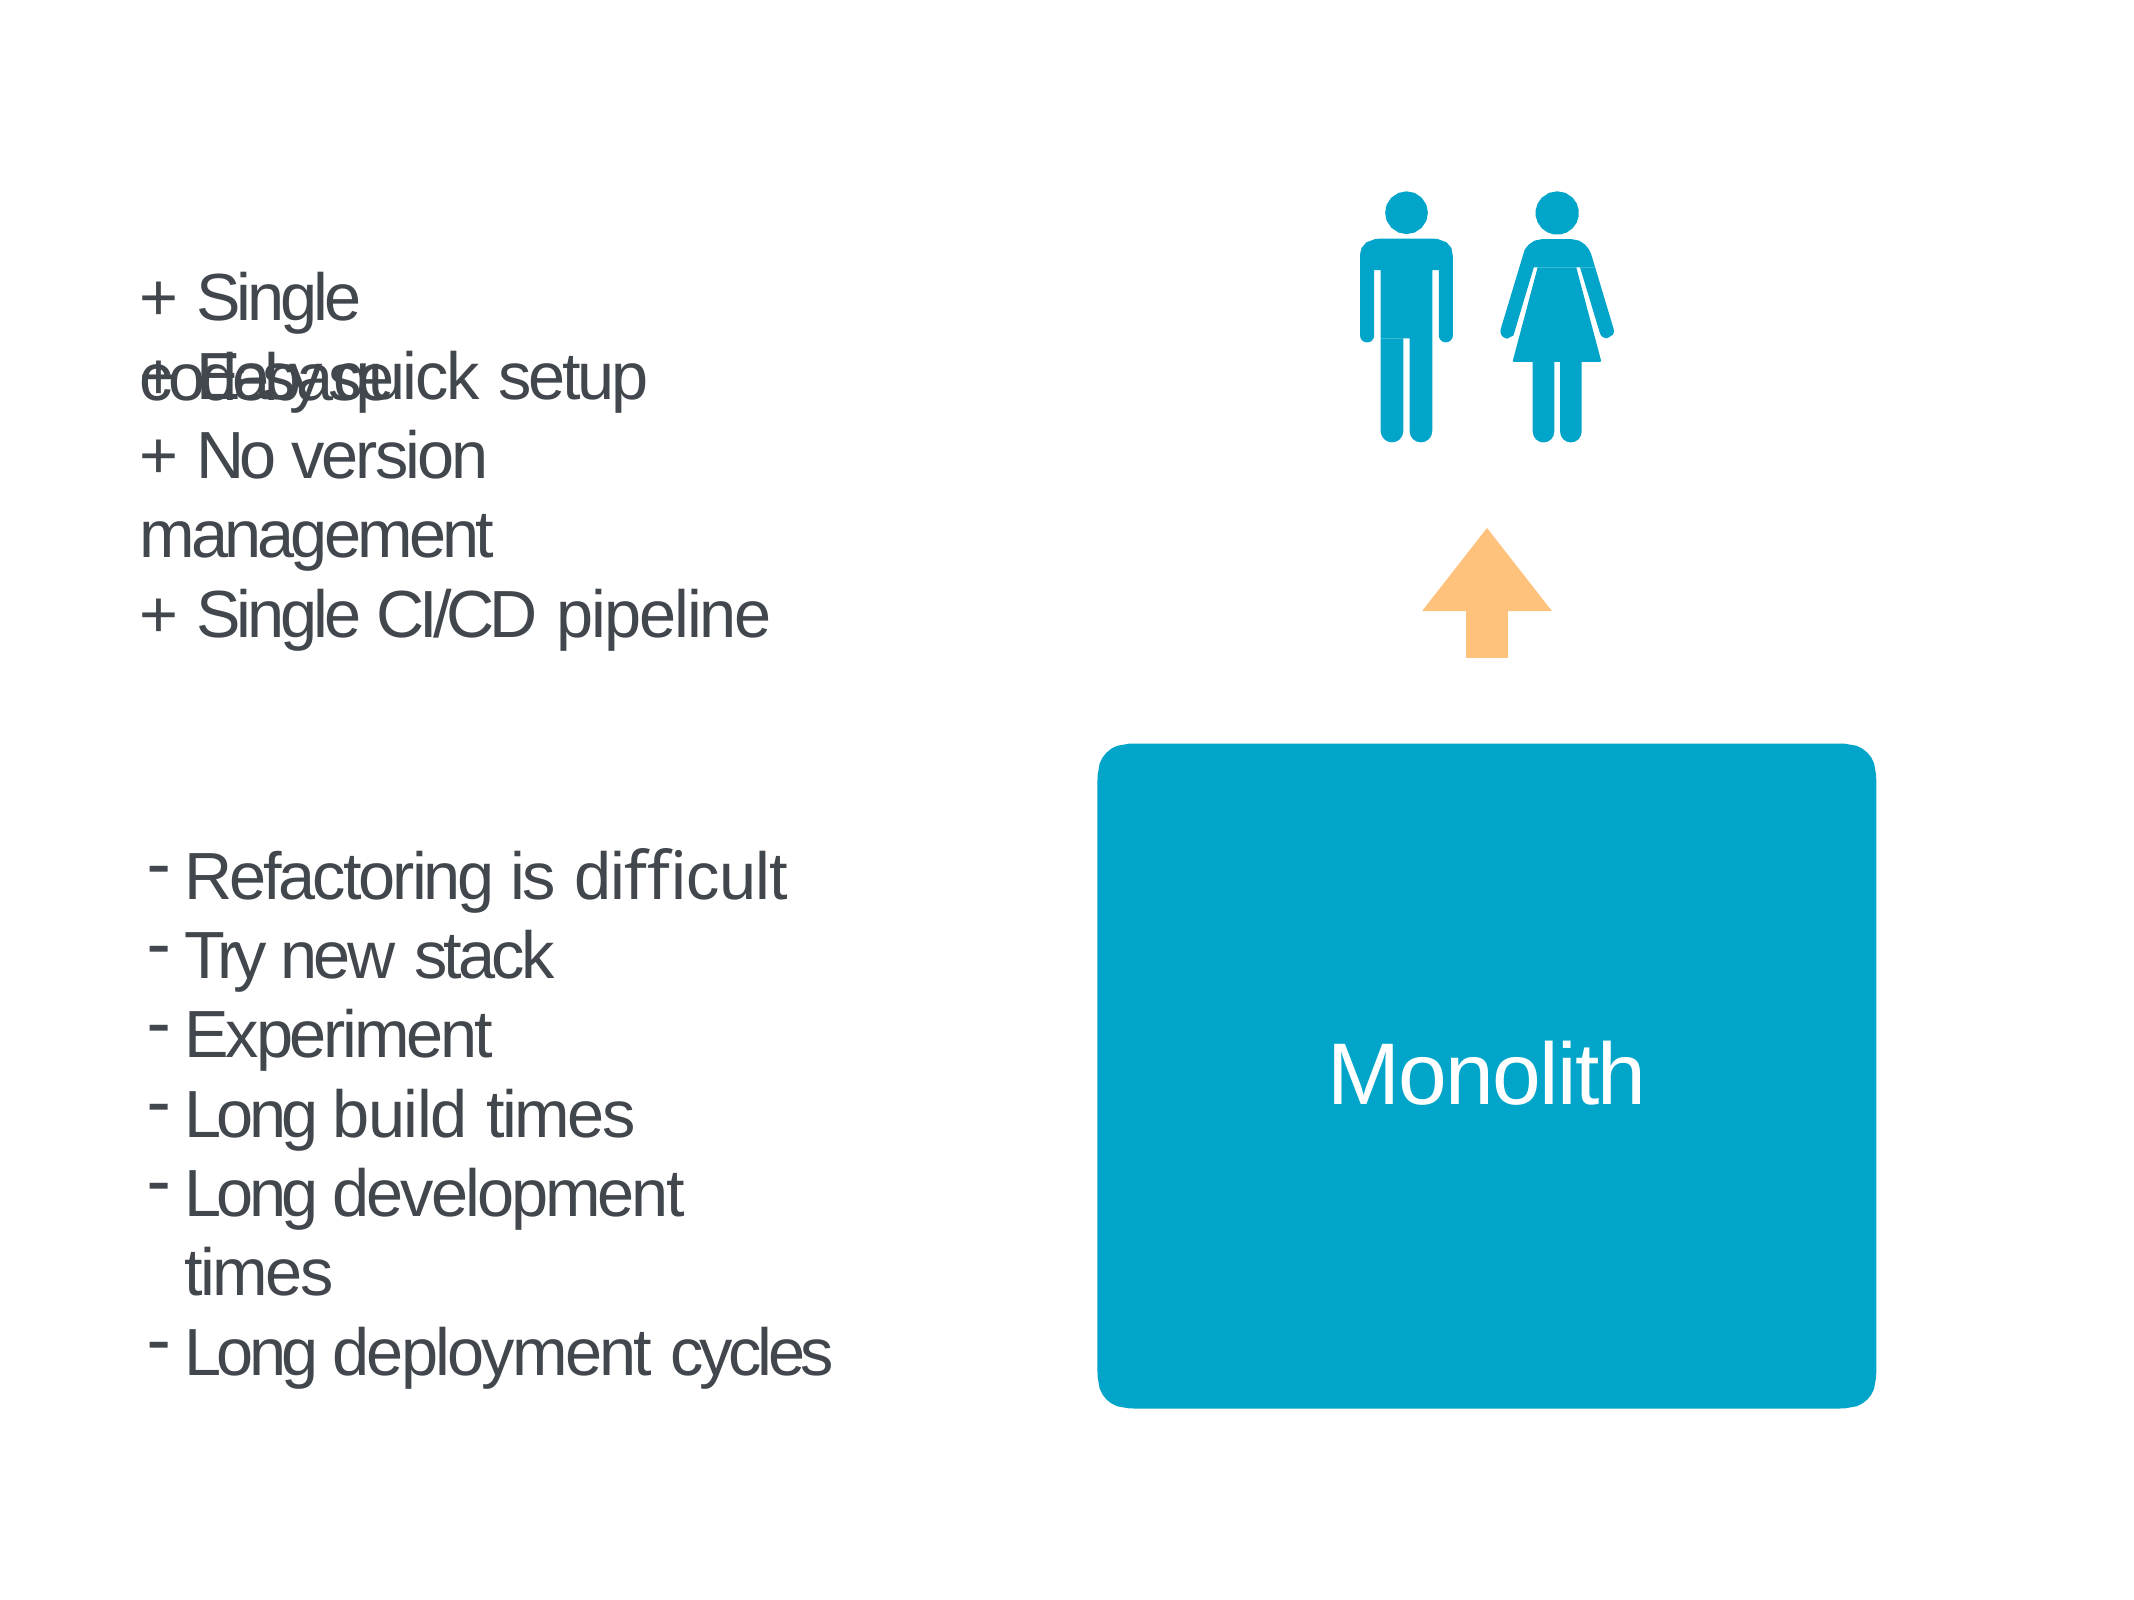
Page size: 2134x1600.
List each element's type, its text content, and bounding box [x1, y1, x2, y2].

title + Single codebase [137, 252, 625, 331]
text_box [1360, 238, 1453, 443]
text_box [1097, 743, 1877, 1409]
text_box [1421, 527, 1553, 658]
text_box Refactoring is diﬃcult Try new stack Experiment Long build times Long development times Long deployment cycles [145, 831, 847, 1389]
text_box [1535, 191, 1579, 235]
text_box Monolith [1325, 1014, 1648, 1122]
text_box + Easy quick setup + No version management + Single CI/CD pipeline [137, 331, 853, 651]
text_box [1385, 191, 1428, 235]
text_box [1500, 239, 1614, 443]
